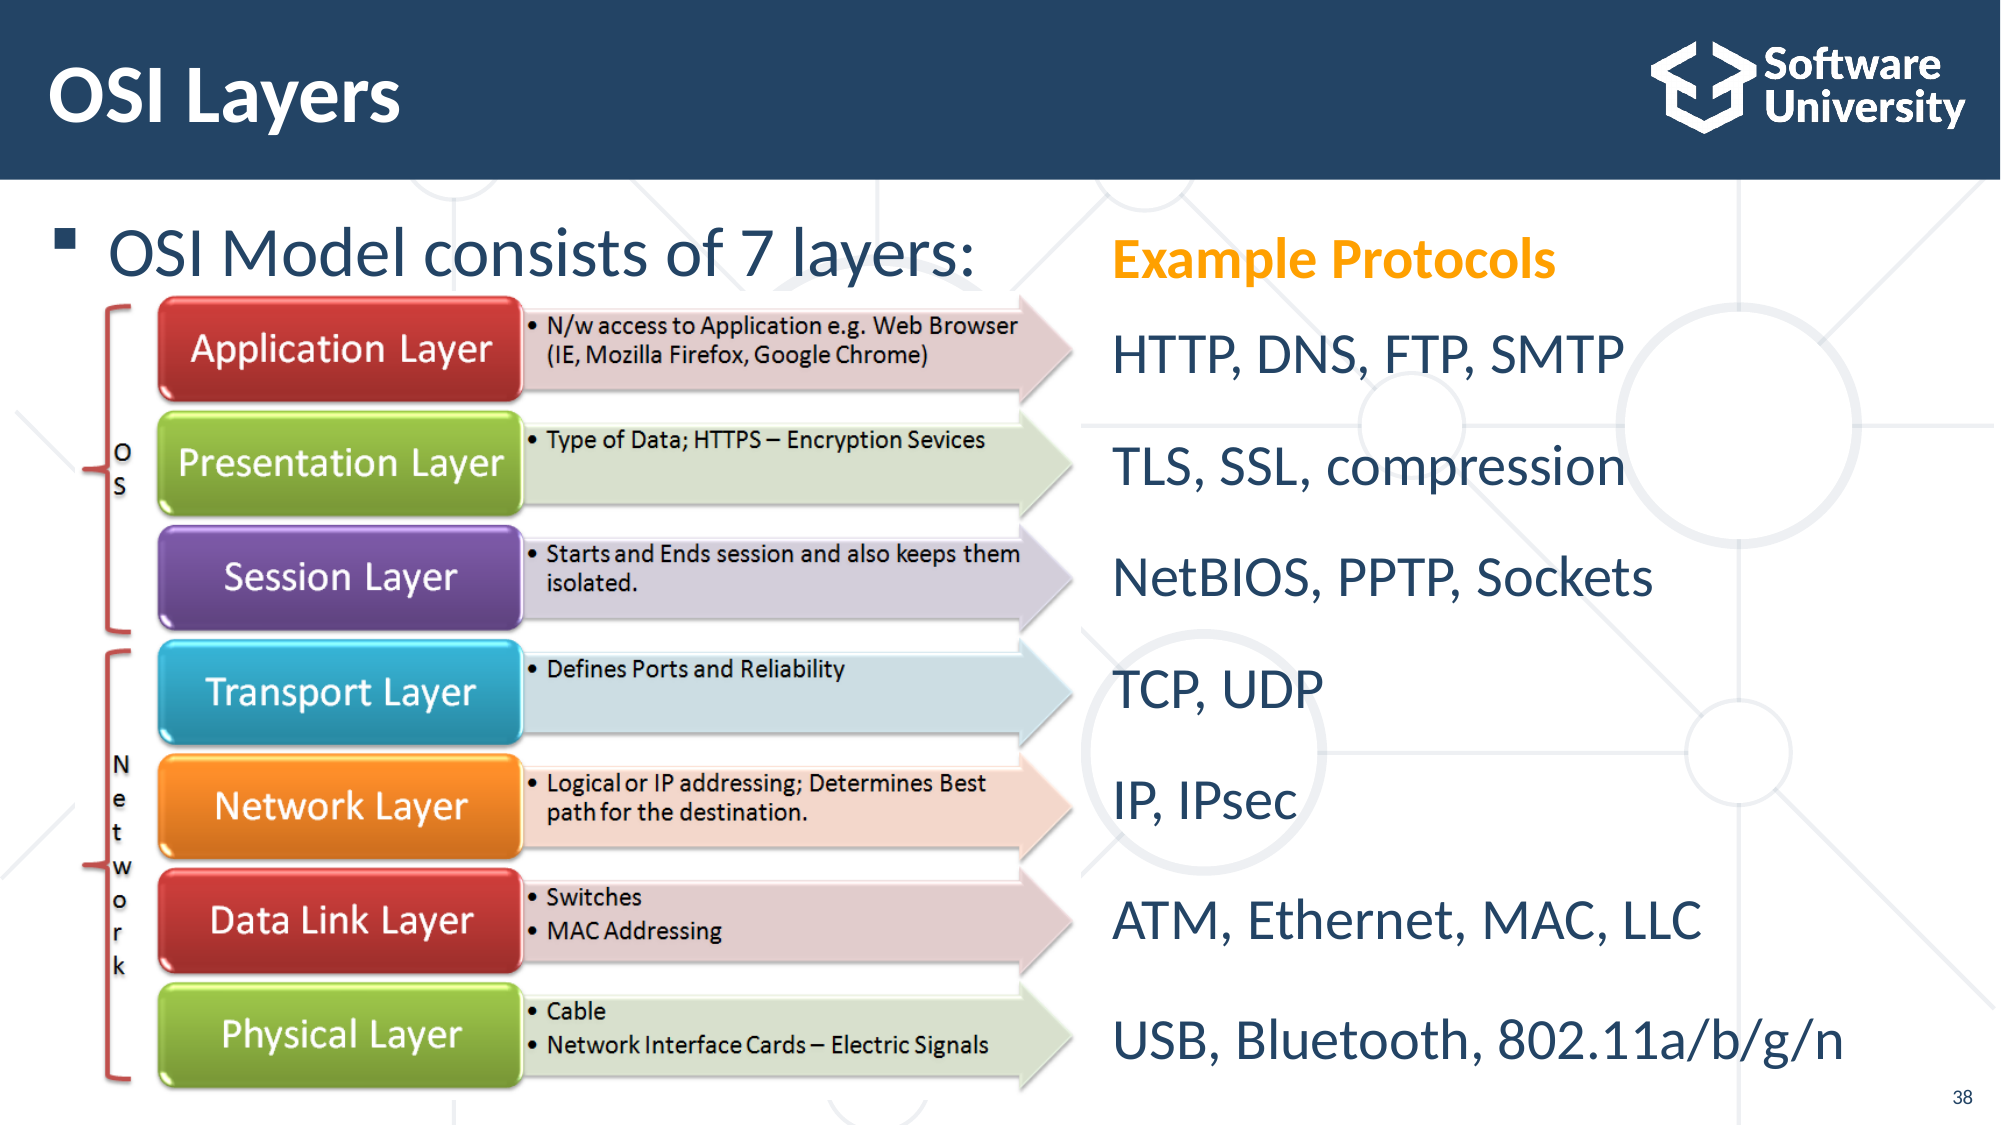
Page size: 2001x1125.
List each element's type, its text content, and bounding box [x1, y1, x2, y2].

title OSI Layers [31, 16, 1591, 162]
slide_number 38 [1927, 1067, 1989, 1117]
text_box Example Protocols HTTP, DNS, FTP, SMTP TLS, SSL, compression NetBIOS, PPTP, Sockets TCP, UDP IP, IPsec ATM, Ethernet, MAC, LLC USB, Bluetooth, 802.11a/b/g/n [1094, 214, 1924, 1109]
list OSI Model consists of 7 layers: [31, 195, 1081, 291]
picture [1651, 41, 1966, 134]
picture [75, 291, 1081, 1101]
